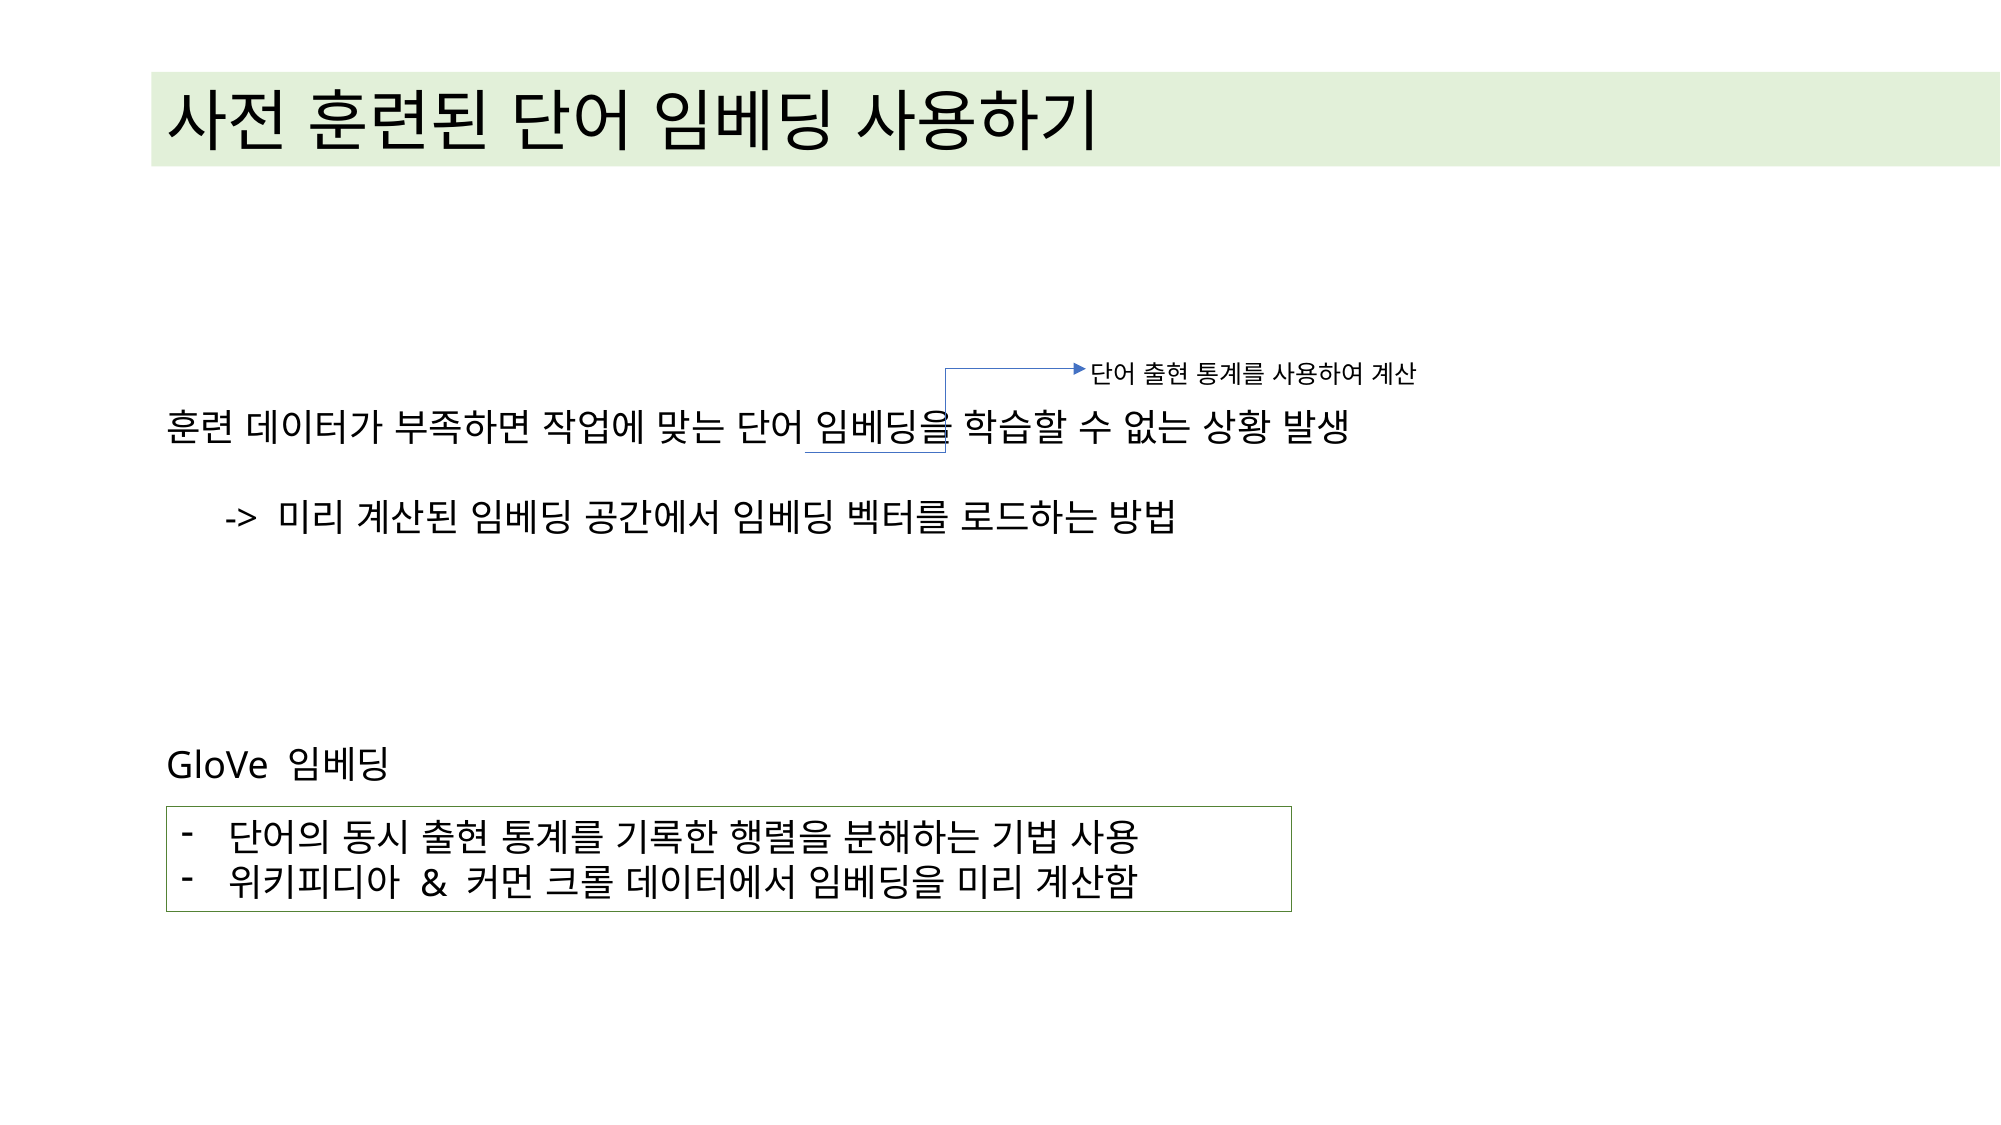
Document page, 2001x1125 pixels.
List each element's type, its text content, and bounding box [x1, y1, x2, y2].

text_box 훈련 데이터가 부족하면 작업에 맞는 단어 임베딩을 학습할 수 없는 상황 발생 -> 미리 계산된 임베딩 공간에서 임베딩 벡터를 로드하는 방법 [151, 396, 1913, 547]
text_box 사전 훈련된 단어 임베딩 사용하기 [151, 71, 2000, 167]
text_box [804, 368, 1086, 453]
text_box 단어의 동시 출현 통계를 기록한 행렬을 분해하는 기법 사용 위키피디아 & 커먼 크롤 데이터에서 임베딩을 미리 계산함 [166, 806, 1292, 912]
text_box GloVe 임베딩 [151, 733, 492, 794]
text_box 단어 출현 통계를 사용하여 계산 [1075, 351, 1812, 397]
